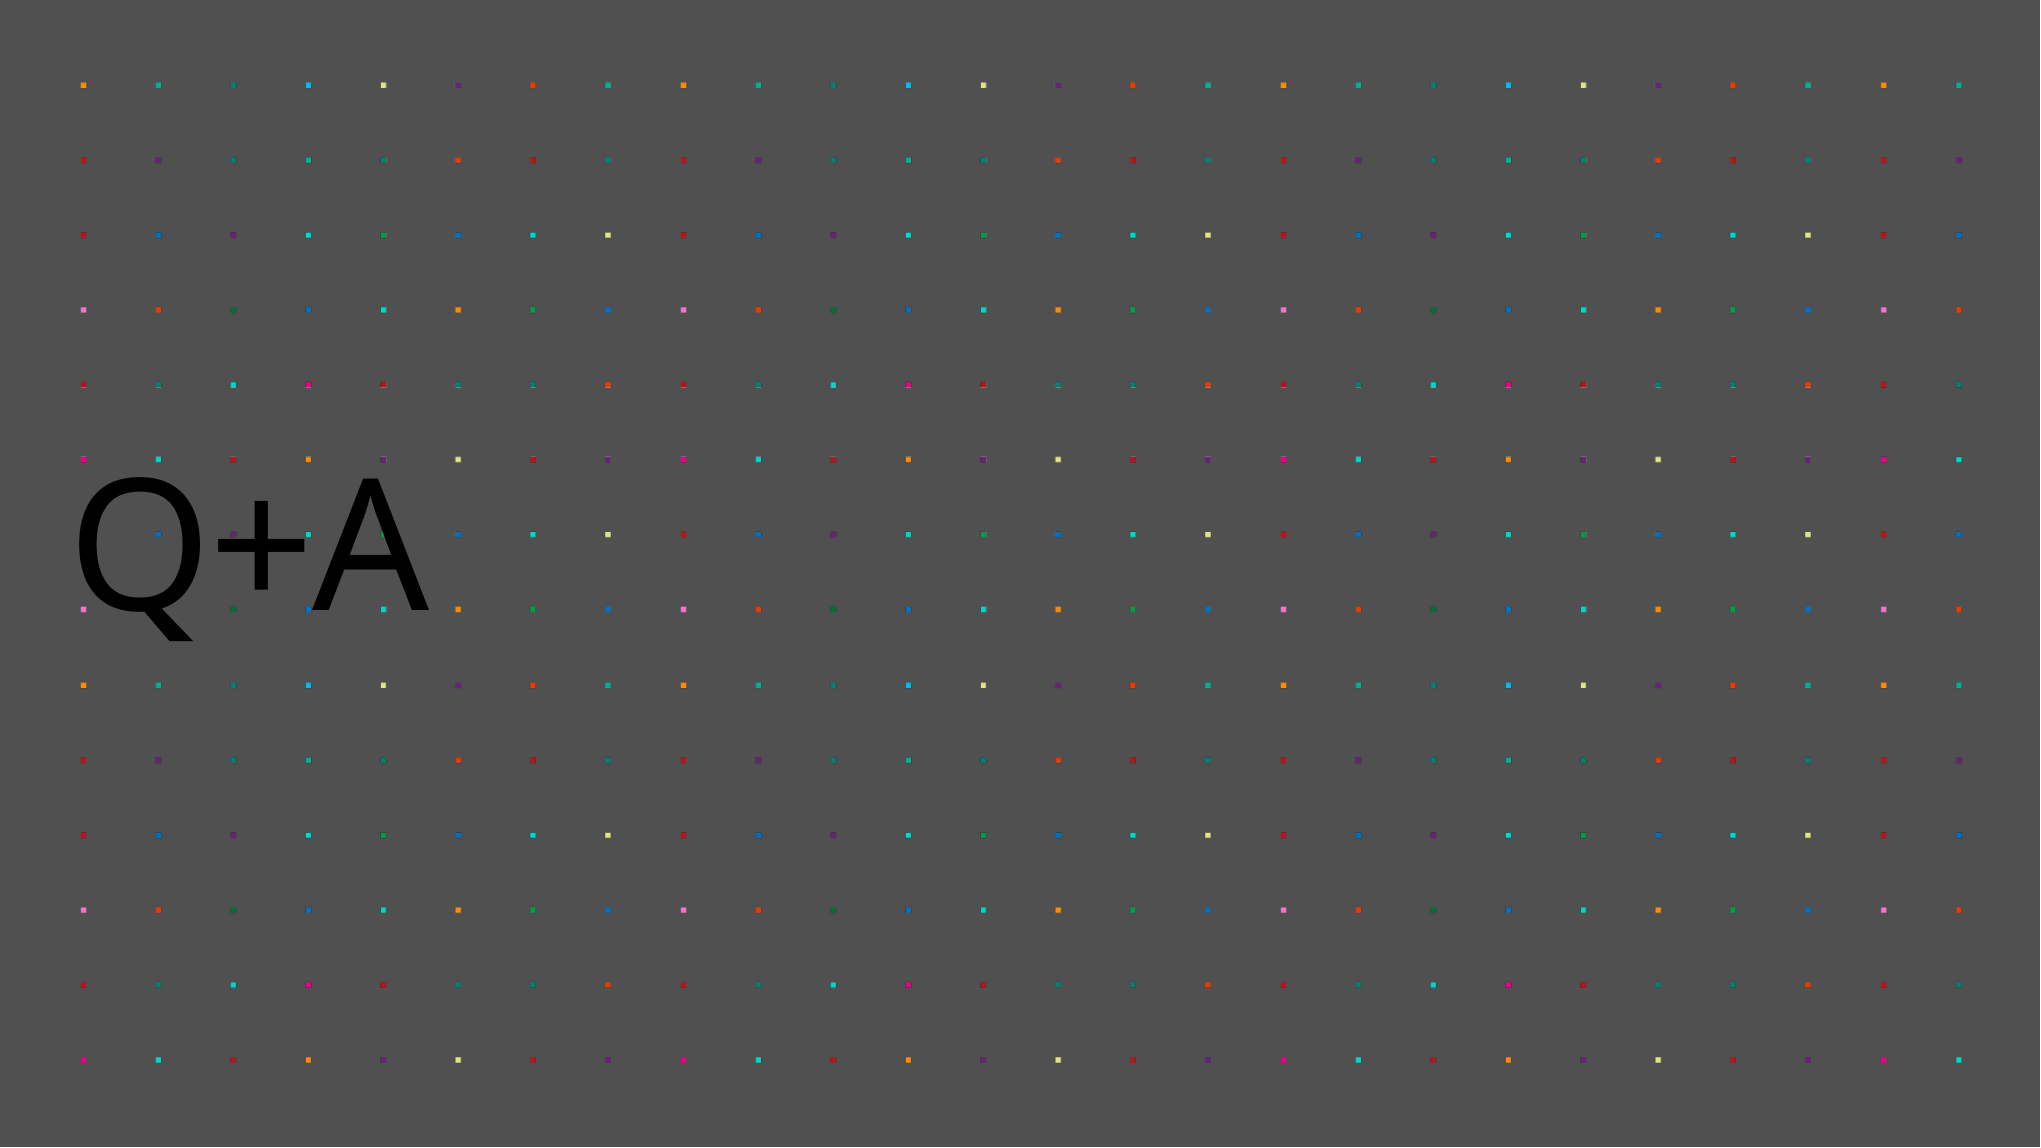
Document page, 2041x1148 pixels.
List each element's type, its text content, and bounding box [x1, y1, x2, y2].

picture [45, 889, 1996, 1074]
title Q+A [45, 437, 1996, 889]
picture [45, 48, 1996, 437]
